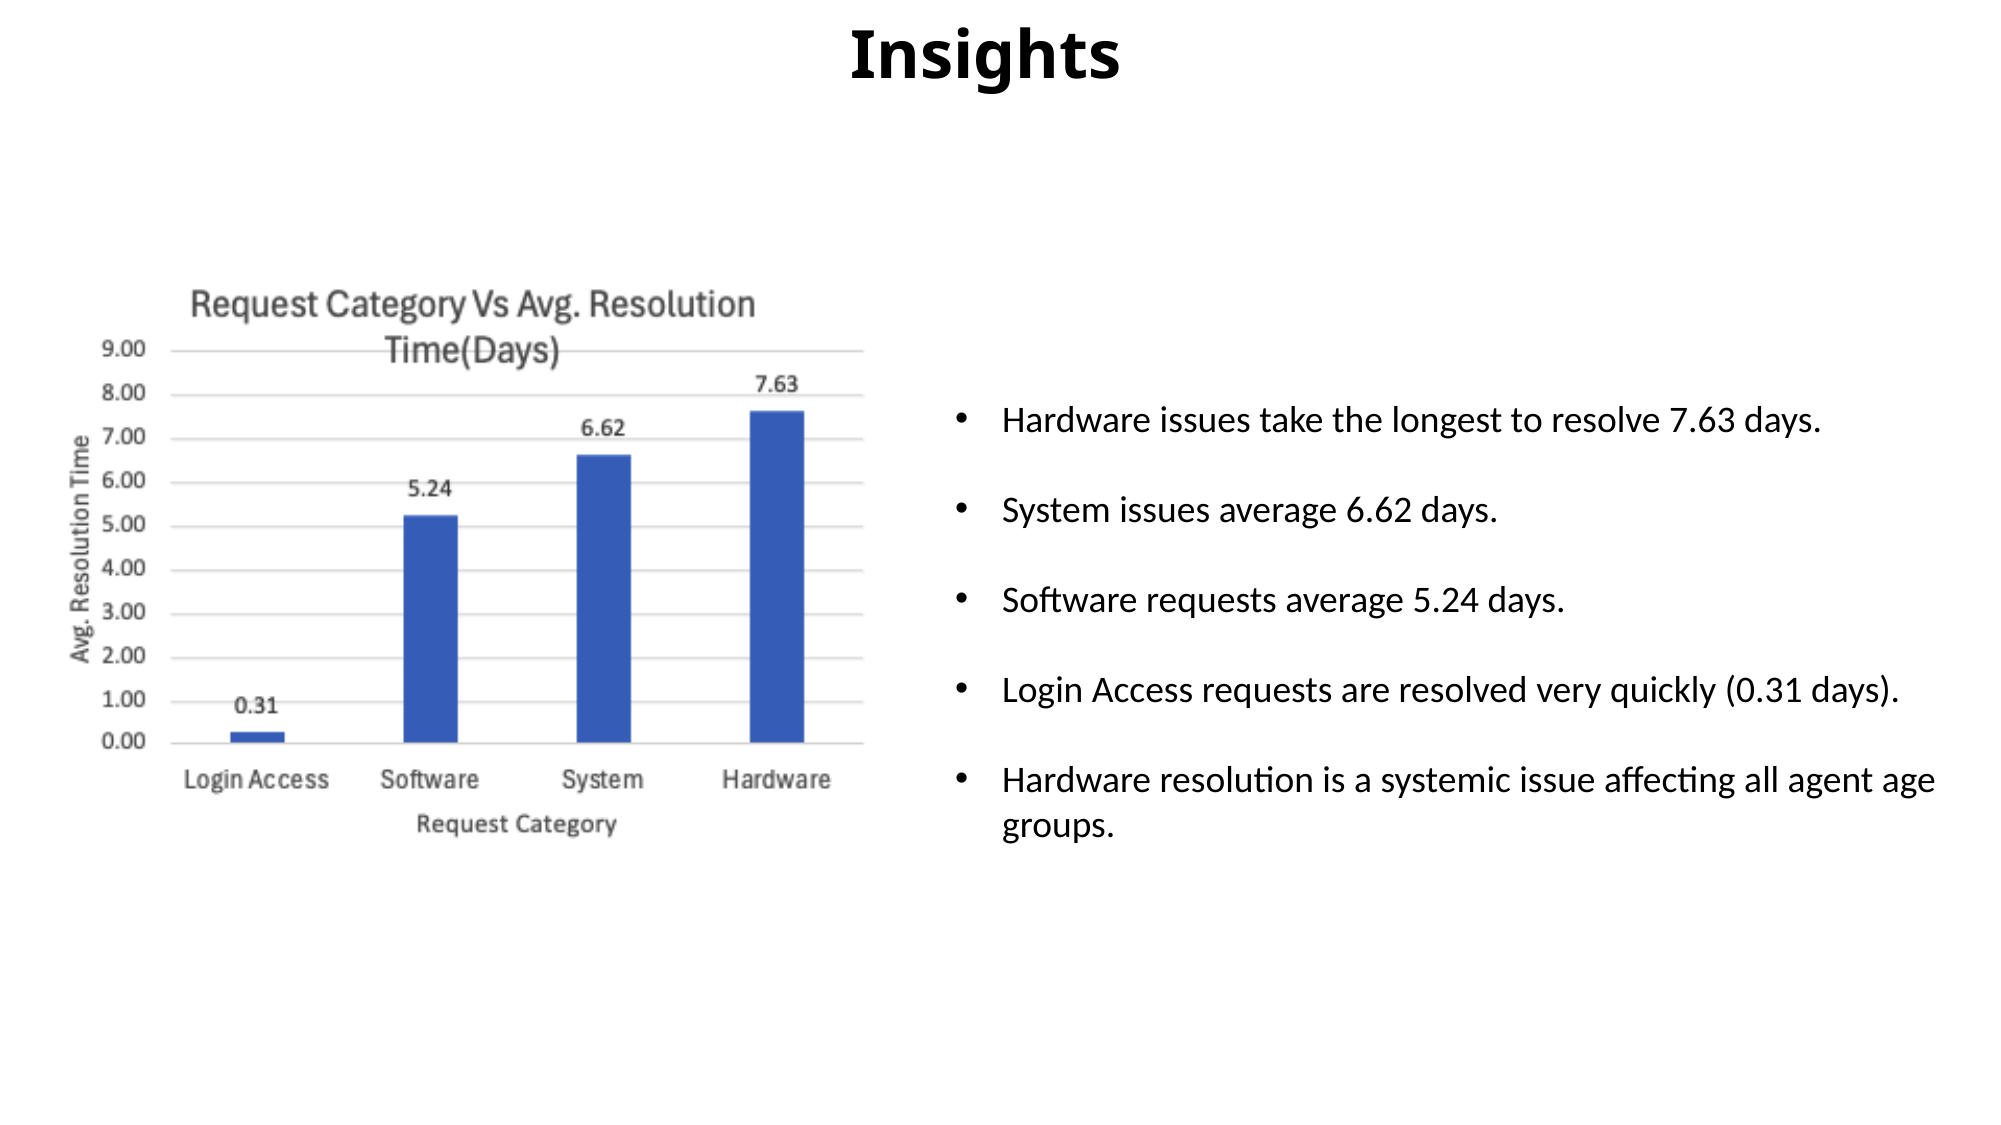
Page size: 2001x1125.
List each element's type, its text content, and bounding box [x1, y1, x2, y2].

picture [64, 261, 884, 864]
text_box Insights [658, 4, 1315, 99]
text_box Hardware issues take the longest to resolve 7.63 days. System issues average 6.62 days. Software requests average 5.24 days. Login Access requests are resolved very quickly (0.31 days). Hardware resolution is a systemic issue affecting all agent age groups. [940, 387, 2000, 853]
